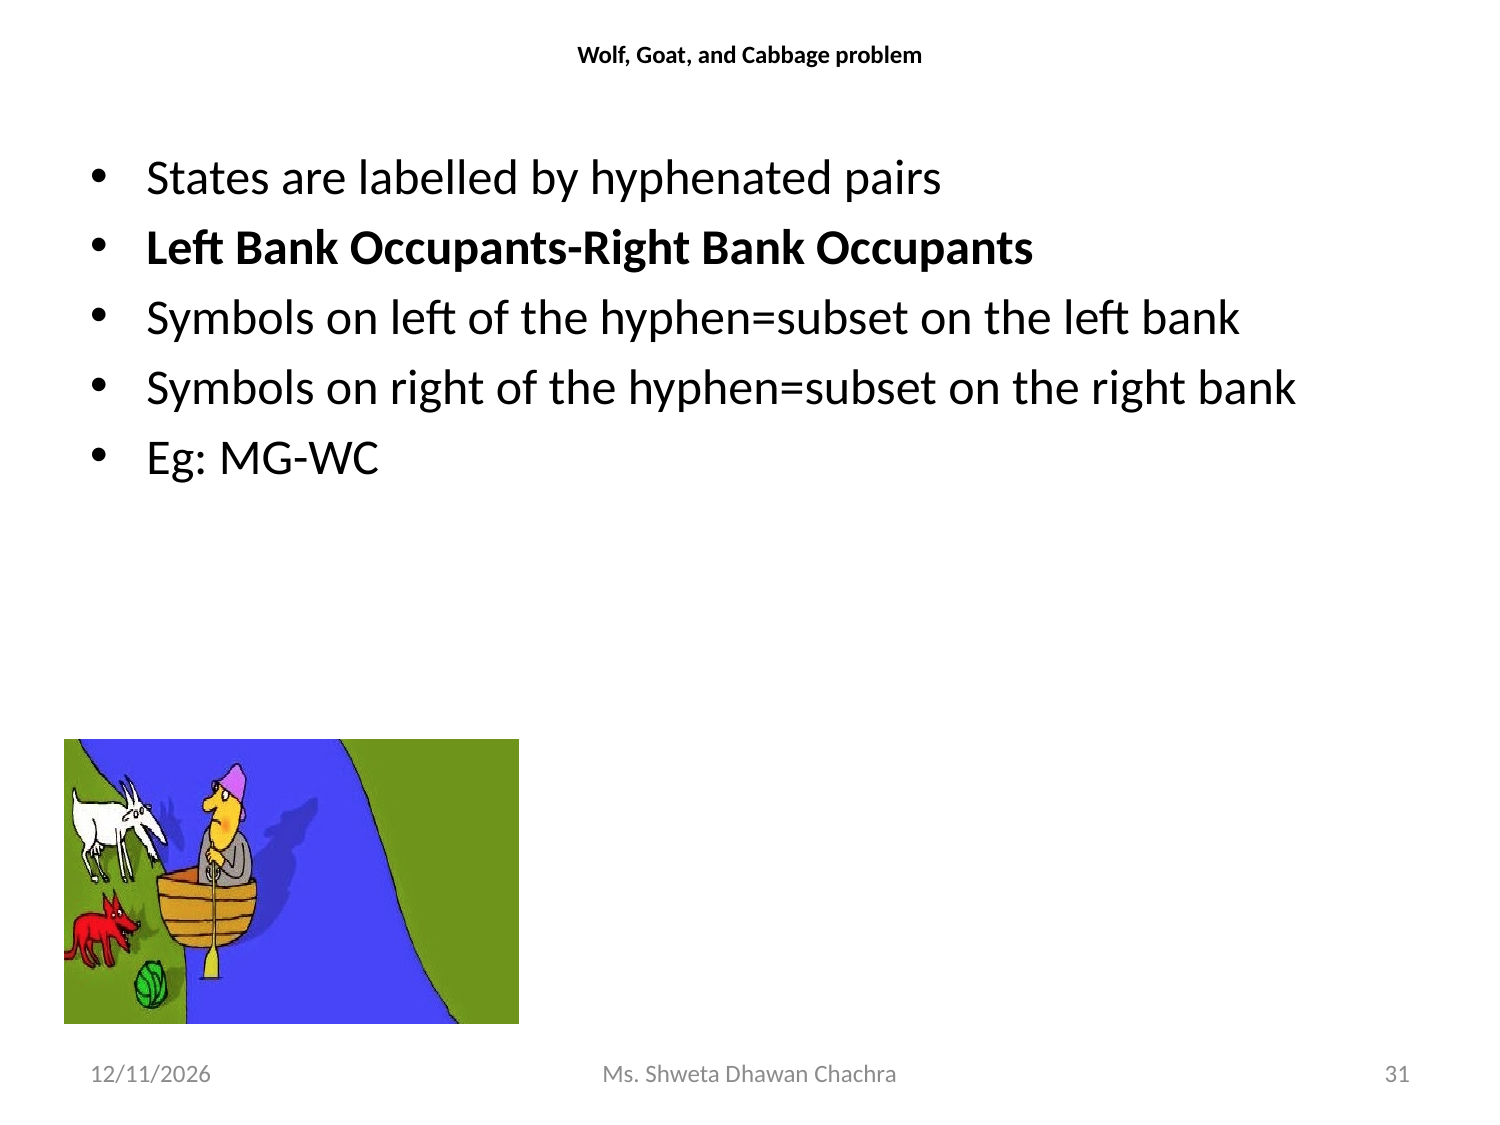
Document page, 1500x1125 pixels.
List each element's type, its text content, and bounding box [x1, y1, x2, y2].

title Wolf, Goat, and Cabbage problem [75, 30, 1425, 76]
footer Ms. Shweta Dhawan Chachra [512, 1042, 988, 1103]
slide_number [75, 1042, 425, 1103]
picture [64, 739, 519, 1024]
list States are labelled by hyphenated pairs Left Bank Occupants-Right Bank Occupants Symbols on left of the hyphen=subset on the left bank Symbols on right of the hyphen=subset on the right bank Eg: MG-WC [75, 137, 1425, 880]
slide_number 31 [1074, 1042, 1425, 1103]
